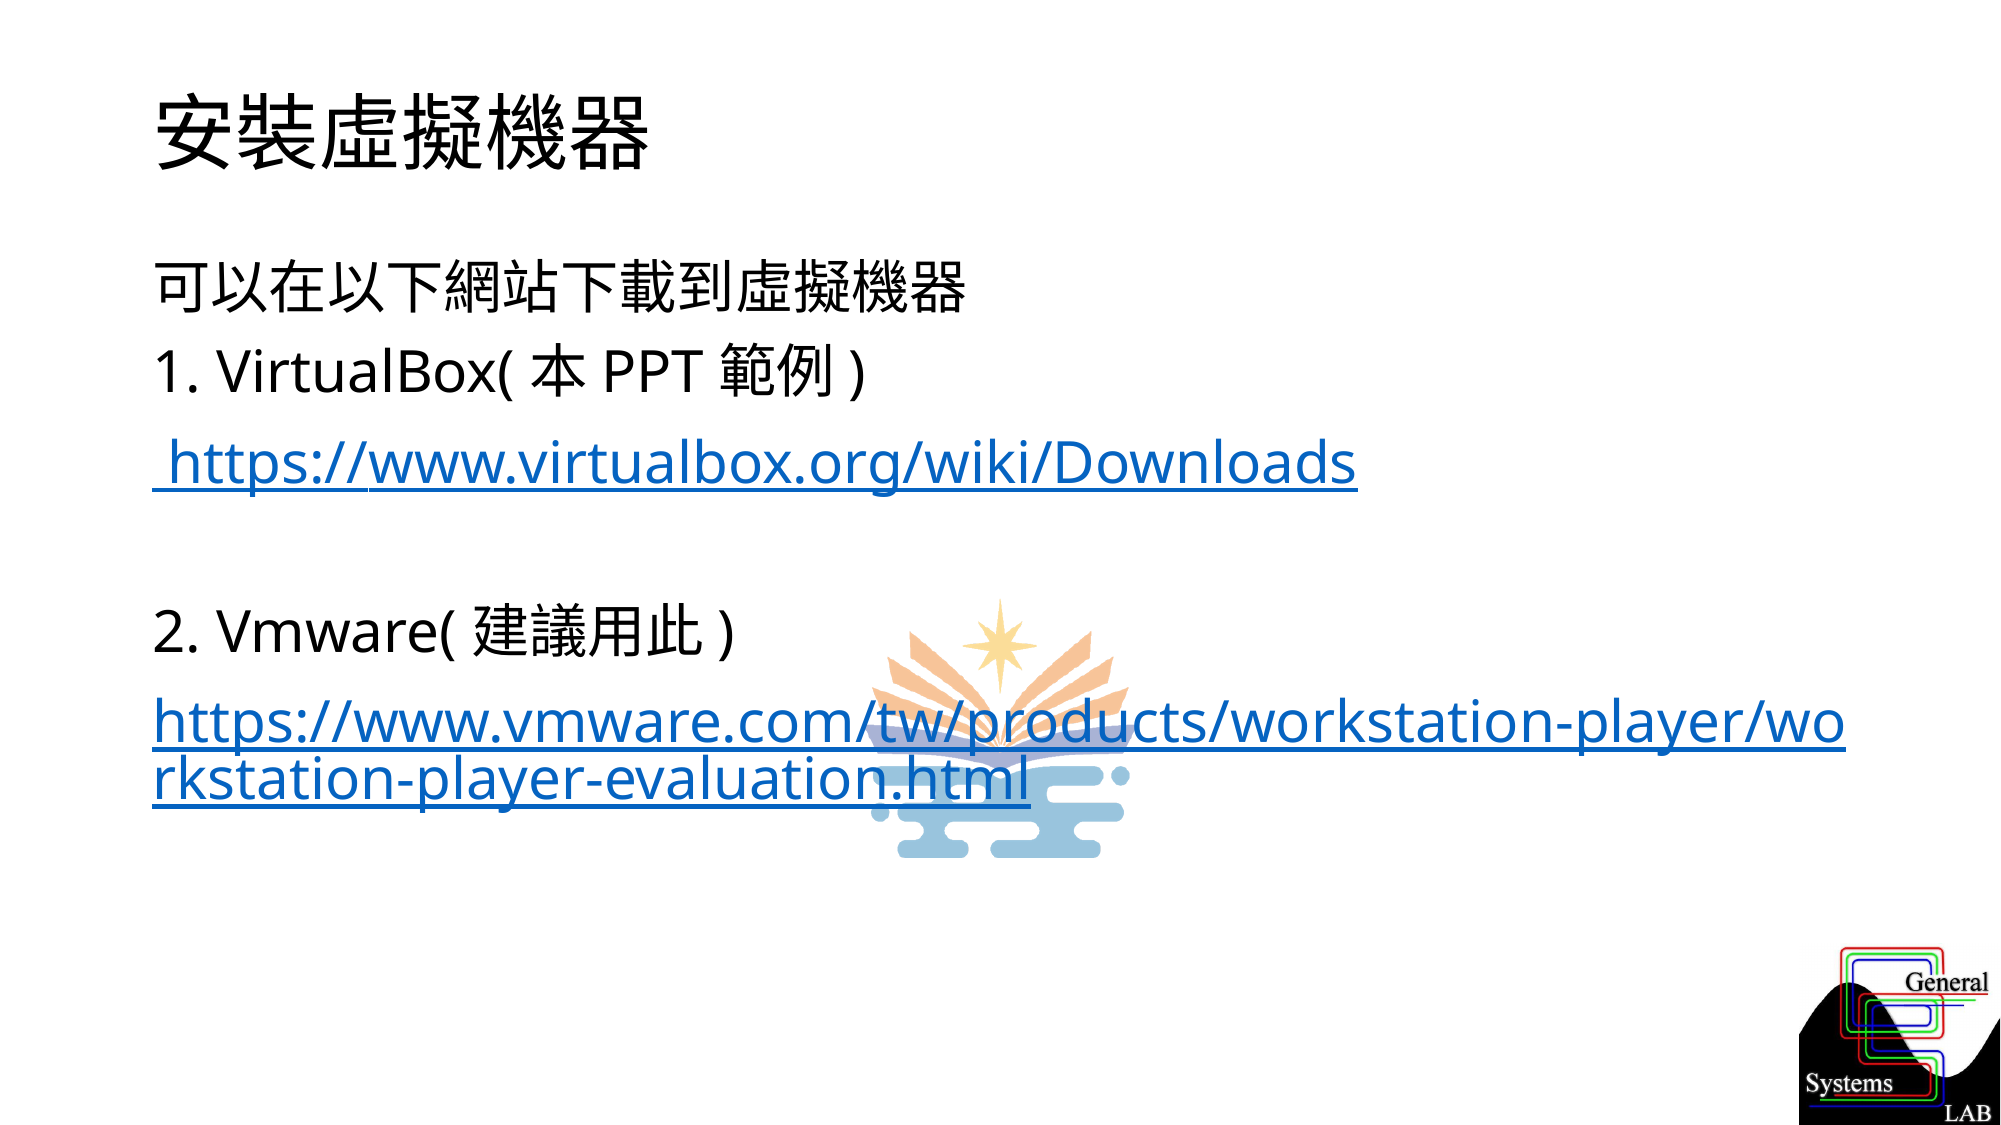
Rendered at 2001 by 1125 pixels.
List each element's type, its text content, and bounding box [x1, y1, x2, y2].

title 安裝虛擬機器 [137, 59, 1863, 213]
list 可以在以下網站下載到虛擬機器 1. VirtualBox(本PPT範例) https://www.virtualbox.org/wiki/Downloads 2. Vmware(建議用此) https://www.vmware.com/tw/products/workstation-player/workstation-player-evaluation.html [137, 251, 1863, 1014]
picture [1799, 943, 2001, 1125]
